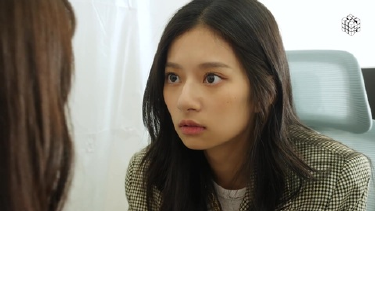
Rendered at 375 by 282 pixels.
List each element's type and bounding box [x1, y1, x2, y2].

picture [0, 0, 375, 212]
